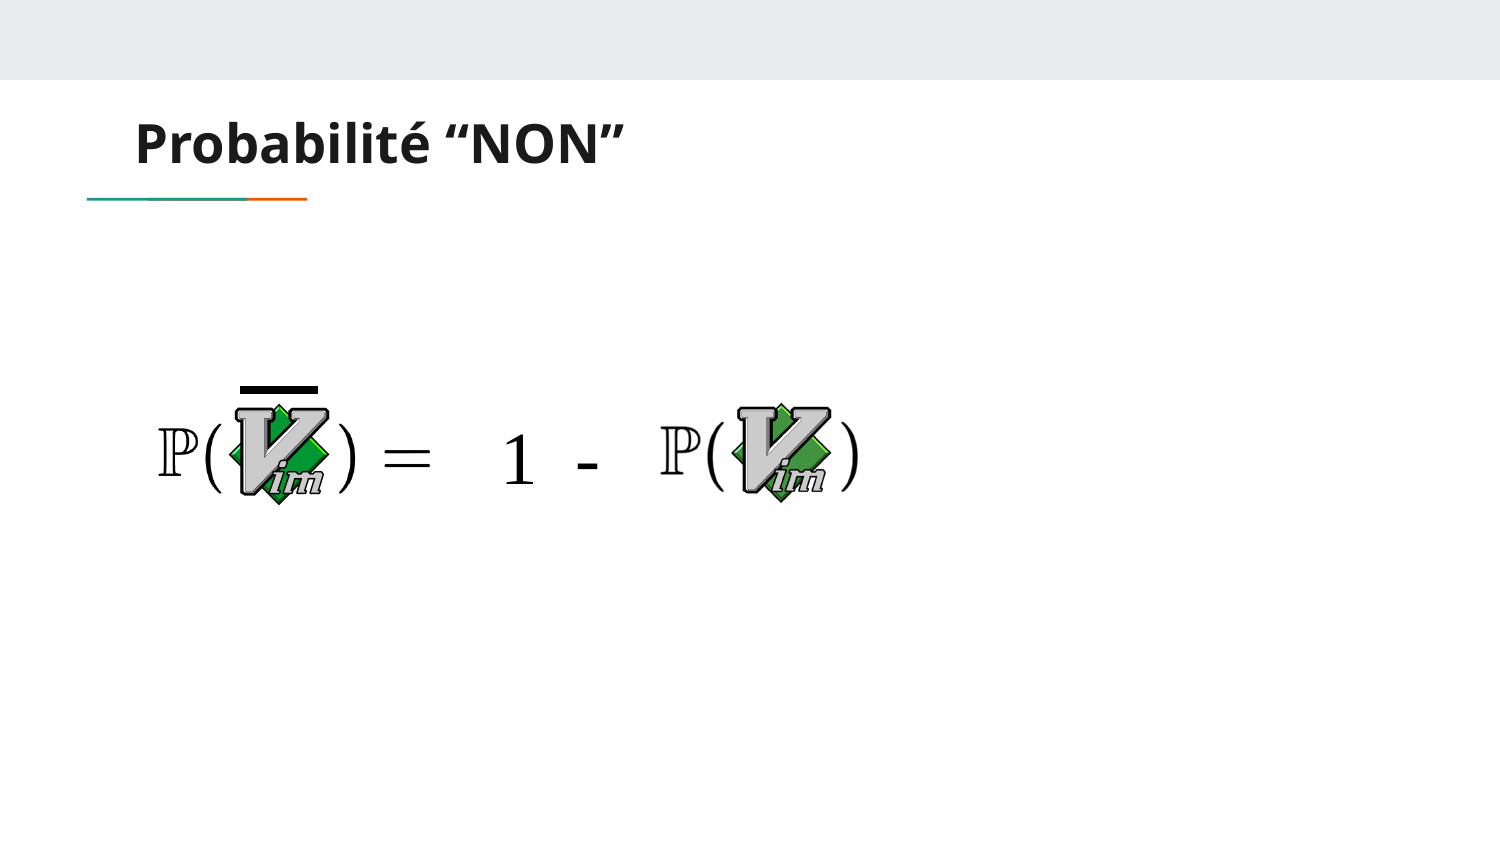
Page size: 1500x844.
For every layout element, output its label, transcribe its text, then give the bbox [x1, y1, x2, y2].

text_box 1 - [450, 373, 619, 535]
title Probabilité “NON” [119, 94, 1381, 182]
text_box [624, 360, 876, 549]
picture [103, 346, 446, 583]
